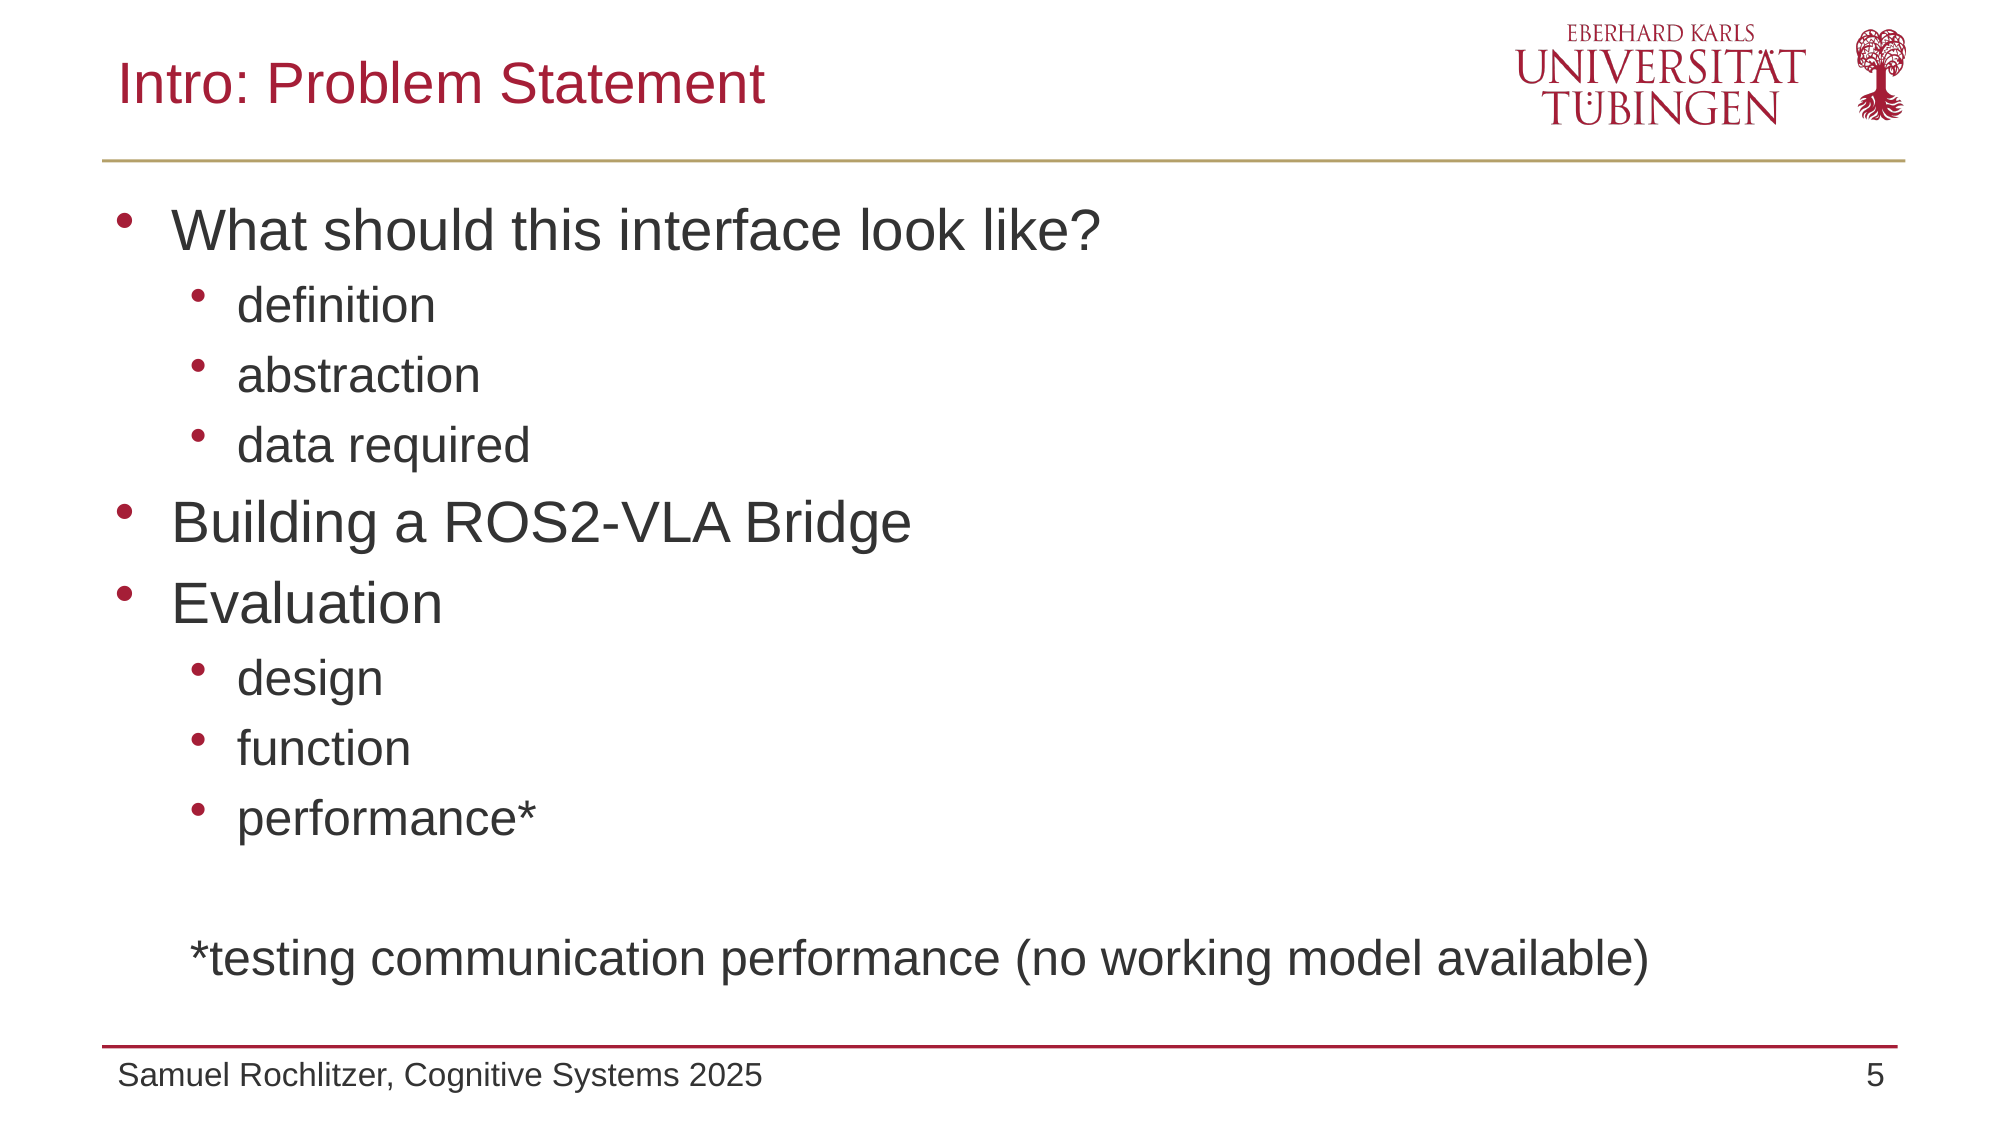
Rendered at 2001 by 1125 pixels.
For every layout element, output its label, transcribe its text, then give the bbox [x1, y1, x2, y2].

picture [1515, 24, 1906, 125]
slide_number 5 [1661, 1042, 1900, 1103]
title Intro: Problem Statement [102, 23, 1497, 138]
footer Samuel Rochlitzer, Cognitive Systems 2025 [102, 1042, 1630, 1103]
list What should this interface look like? definition abstraction data required Building a ROS2-VLA Bridge Evaluation design function performance* *testing communication performance (no working model available) [99, 184, 1901, 1024]
